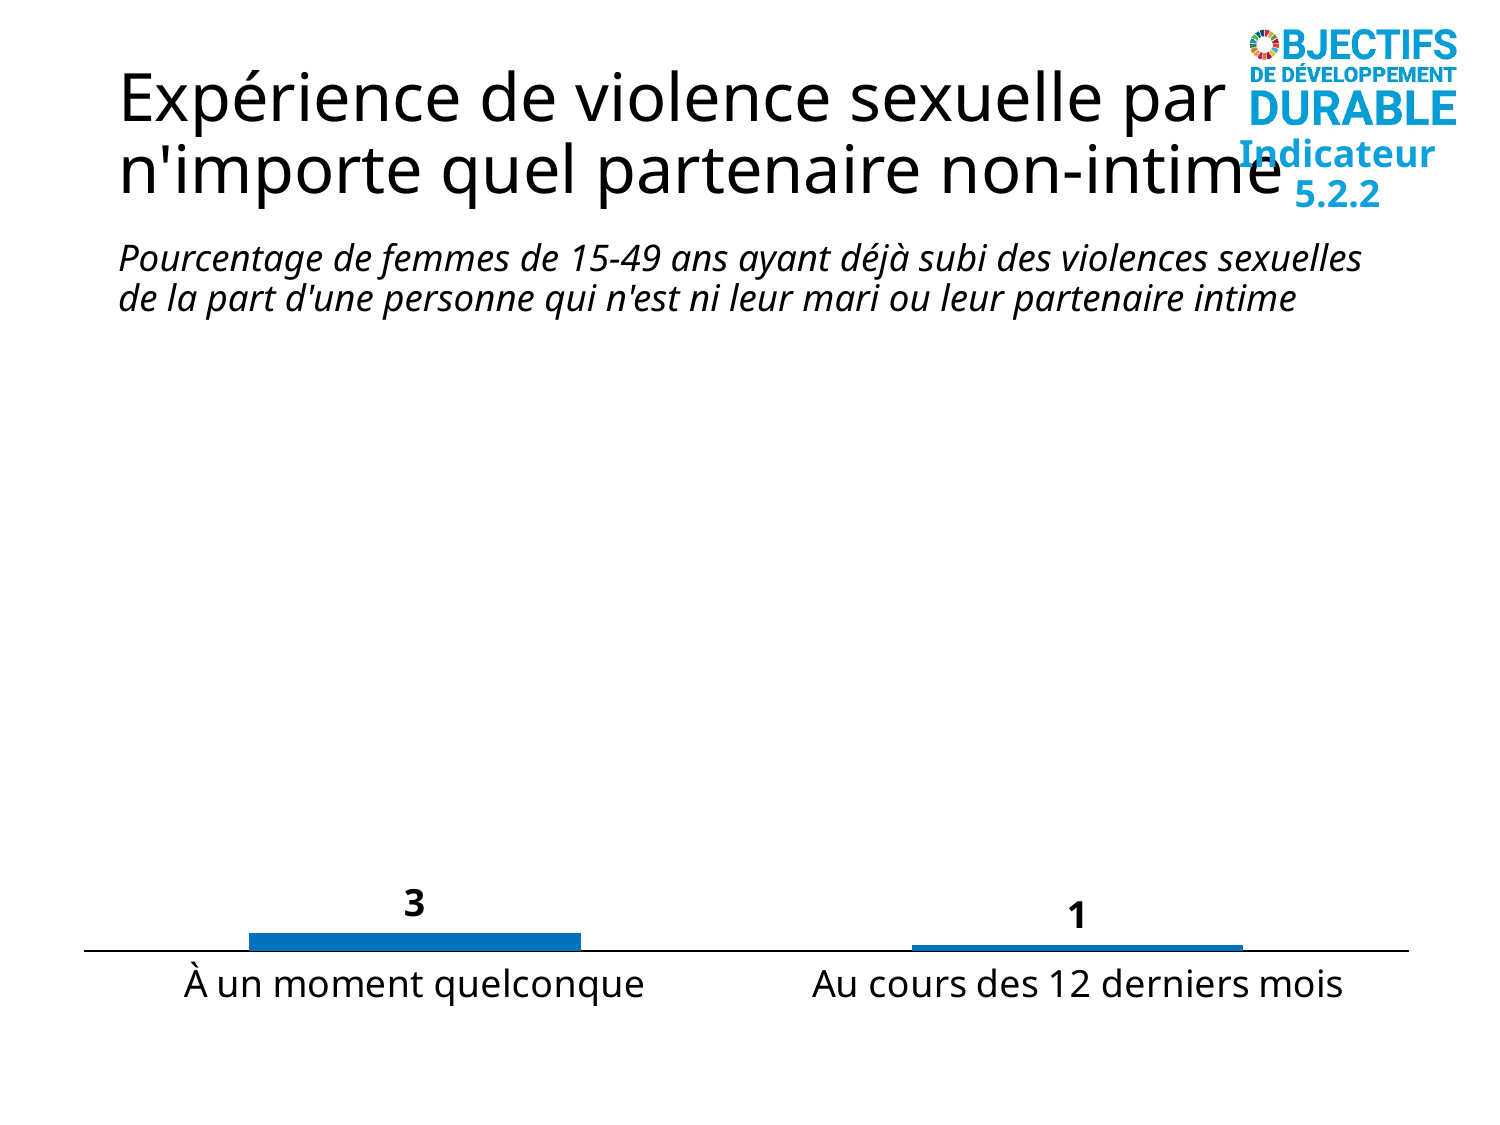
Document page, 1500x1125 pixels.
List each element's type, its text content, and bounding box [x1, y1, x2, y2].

text_box Indicateur 5.2.2 [1187, 127, 1488, 197]
list Pourcentage de femmes de 15-49 ans ayant déjà subi des violences sexuelles de la part d'une personne qui n'est ni leur mari ou leur partenaire intime [103, 232, 1397, 312]
picture [1239, 21, 1467, 133]
title Expérience de violence sexuelle par n'importe quel partenaire non-intime [103, 59, 1397, 213]
chart [51, 312, 1442, 1099]
